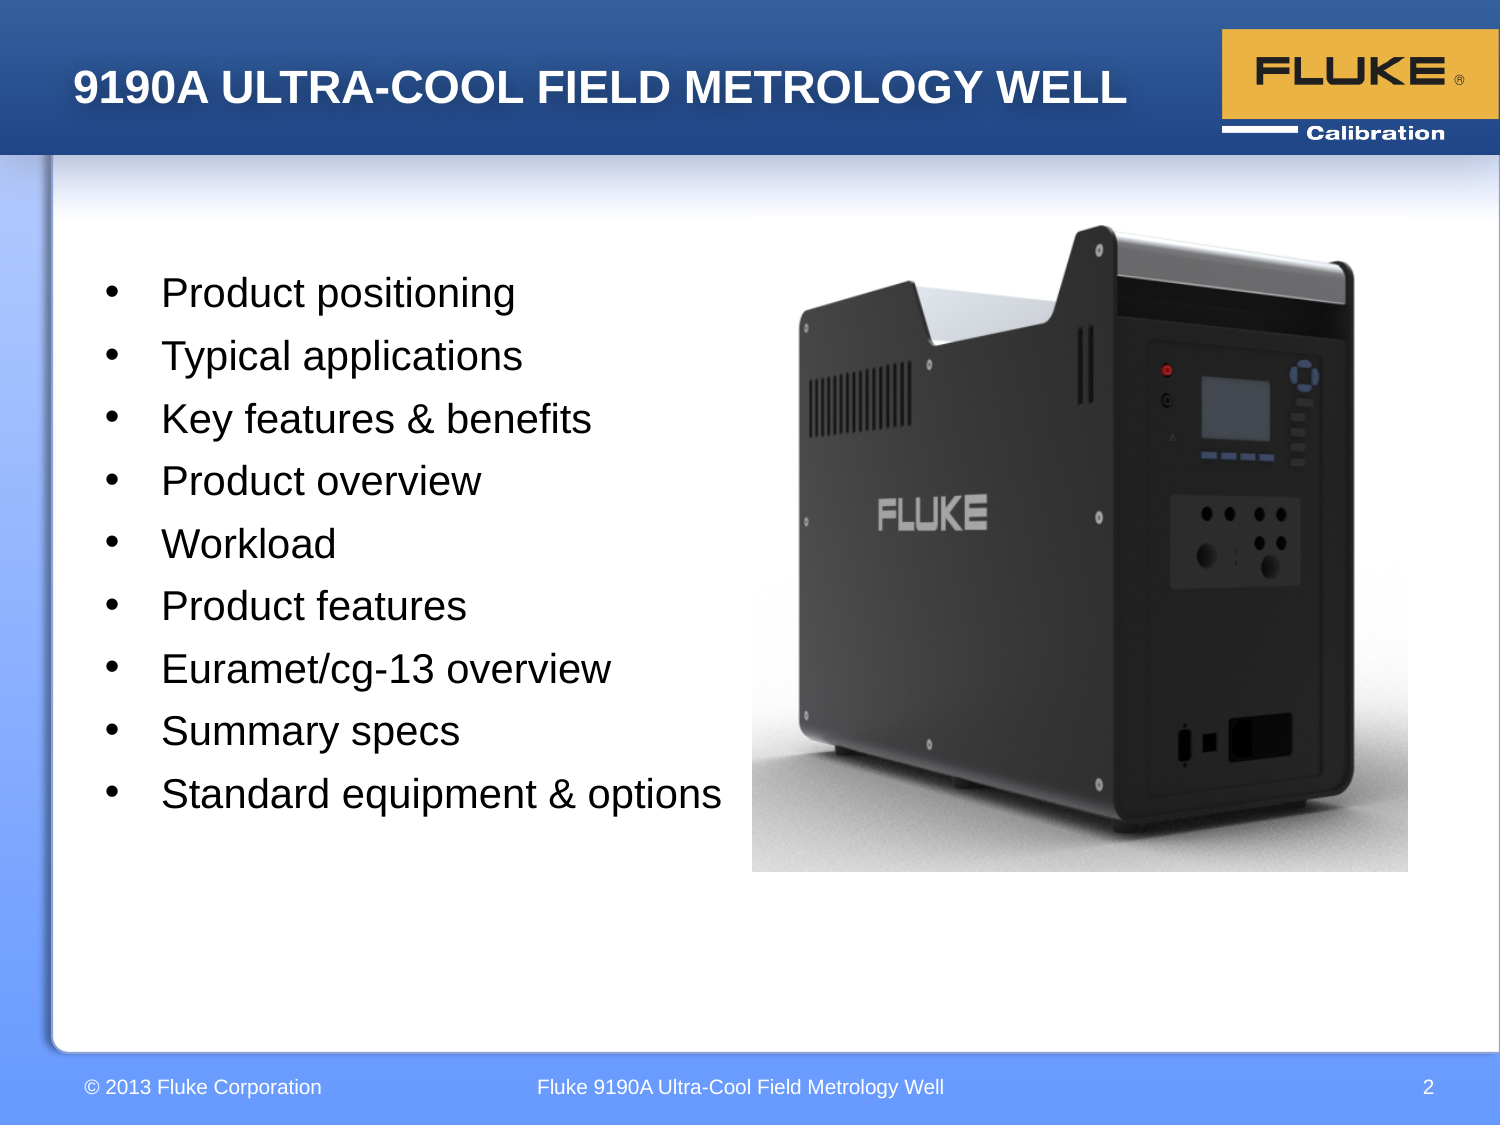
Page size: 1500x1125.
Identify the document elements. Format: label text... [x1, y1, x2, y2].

picture [1222, 27, 1500, 140]
text_box Product positioning Typical applications Key features & benefits Product overview Workload Product features Euramet/cg-13 overview Summary specs Standard equipment & options [89, 258, 746, 824]
picture [751, 215, 1408, 872]
title 9190A Ultra-Cool Field Metrology Well [58, 25, 1221, 122]
